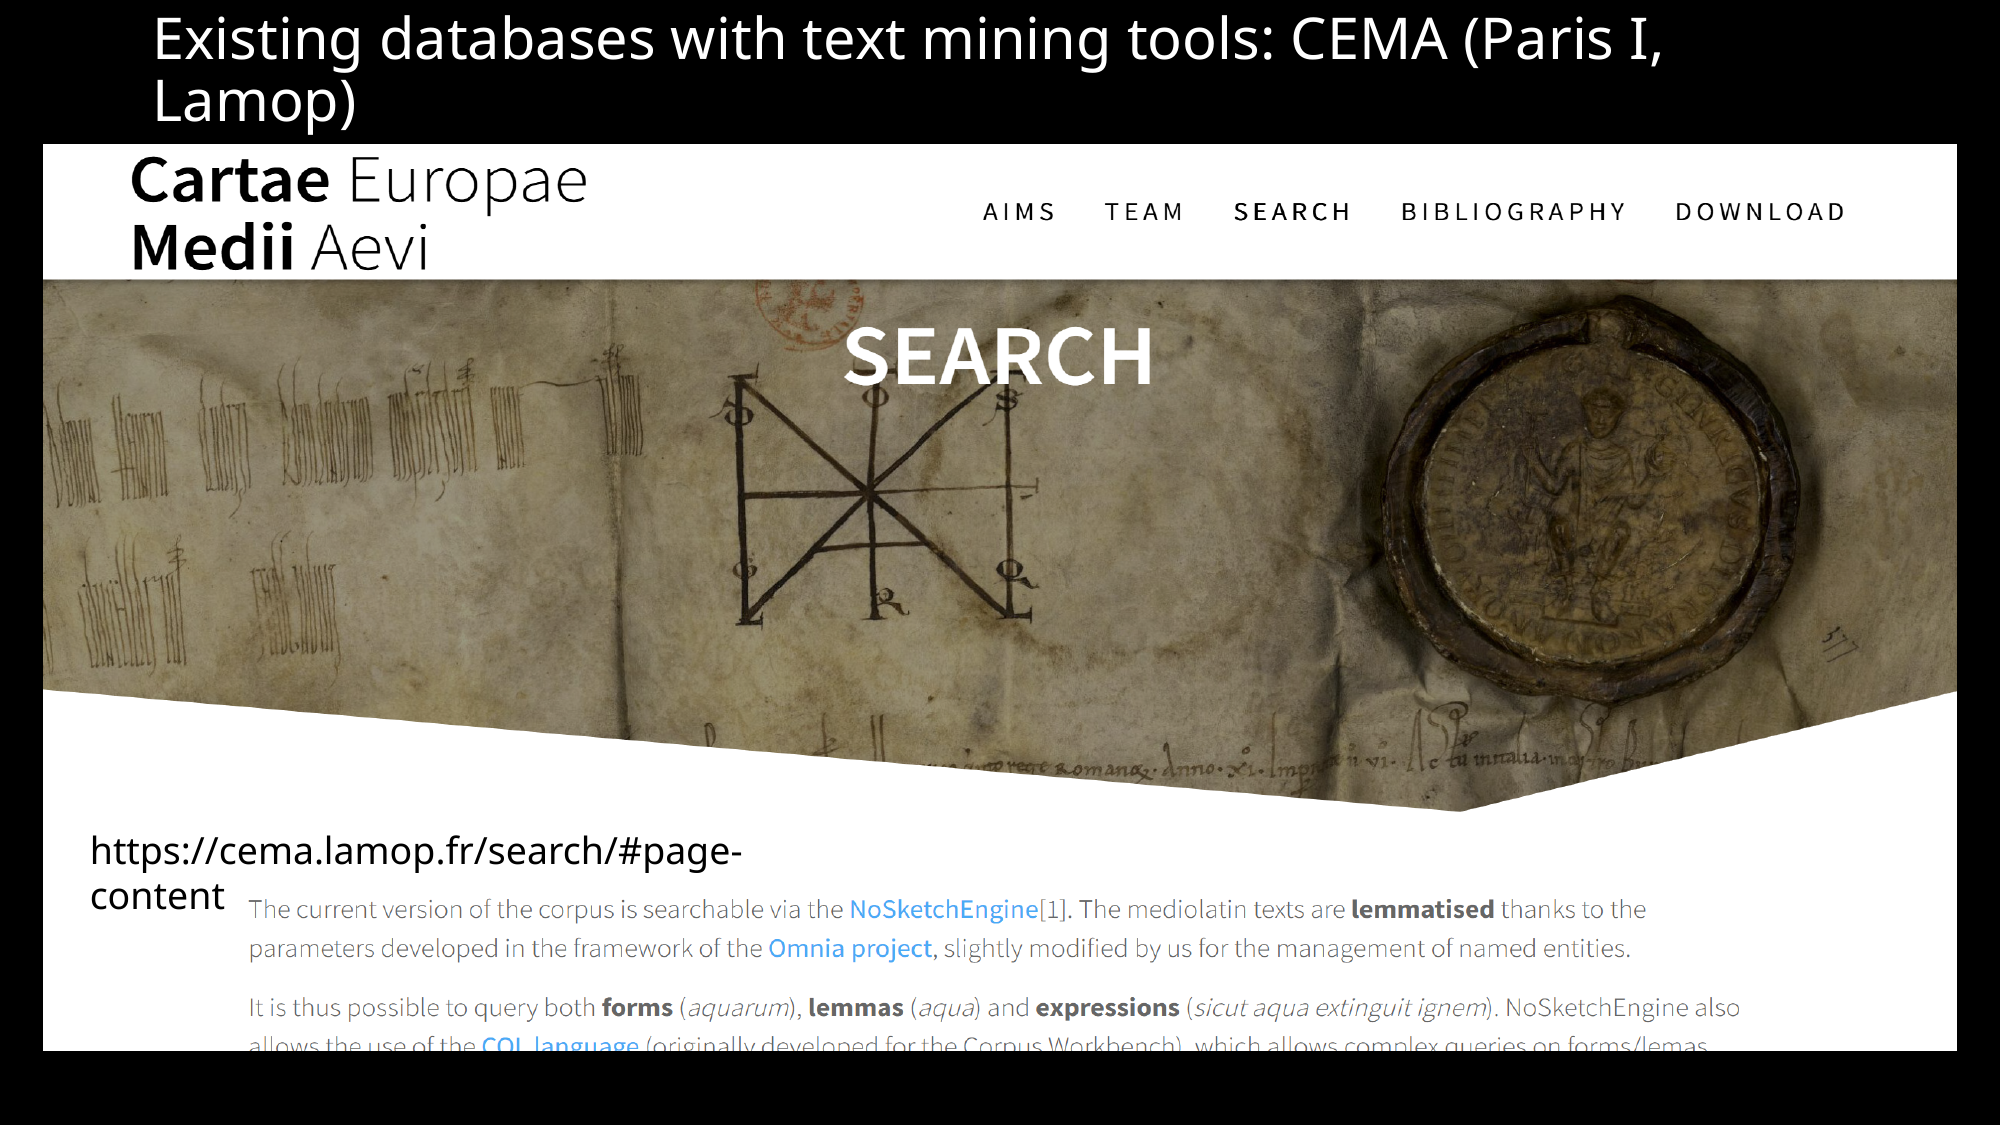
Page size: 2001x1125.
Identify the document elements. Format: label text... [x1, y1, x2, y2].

picture [42, 143, 1958, 1052]
title Existing databases with text mining tools: CEMA (Paris I, Lamop) [137, 1, 1863, 142]
